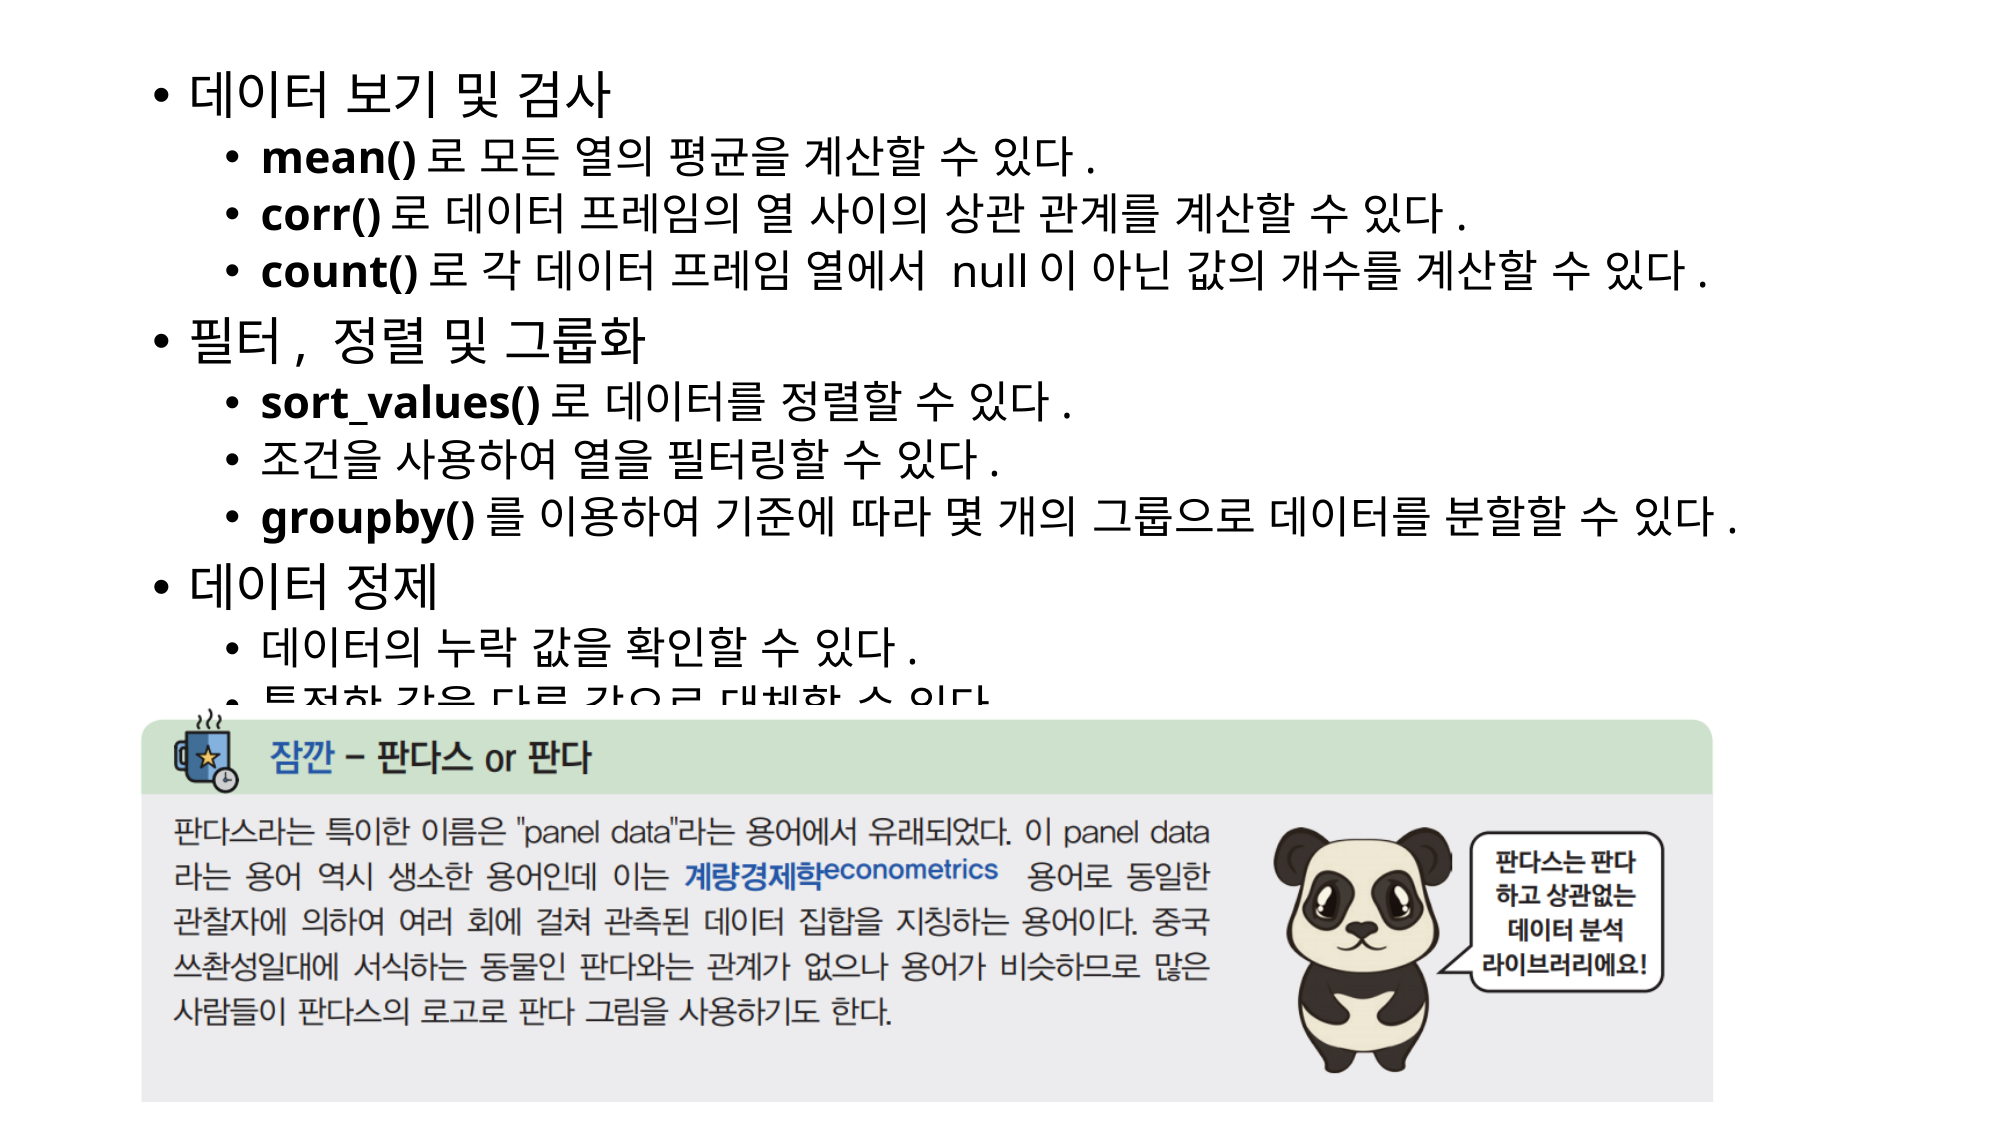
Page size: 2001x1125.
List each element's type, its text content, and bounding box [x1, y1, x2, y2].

picture [137, 705, 1726, 1109]
list 데이터 보기 및 검사 mean()로 모든 열의 평균을 계산할 수 있다. corr()로 데이터 프레임의 열 사이의 상관 관계를 계산할 수 있다. count()로 각 데이터 프레임 열에서 null이 아닌 값의 개수를 계산할 수 있다. 필터, 정렬 및 그룹화 sort_values()로 데이터를 정렬할 수 있다. 조건을 사용하여 열을 필터링할 수 있다. groupby()를 이용하여 기준에 따라 몇 개의 그룹으로 데이터를 분할할 수 있다. 데이터 정제 데이터의 누락 값을 확인할 수 있다. 특정한 값을 다른 값으로 대체할 수 있다. [137, 62, 1964, 742]
